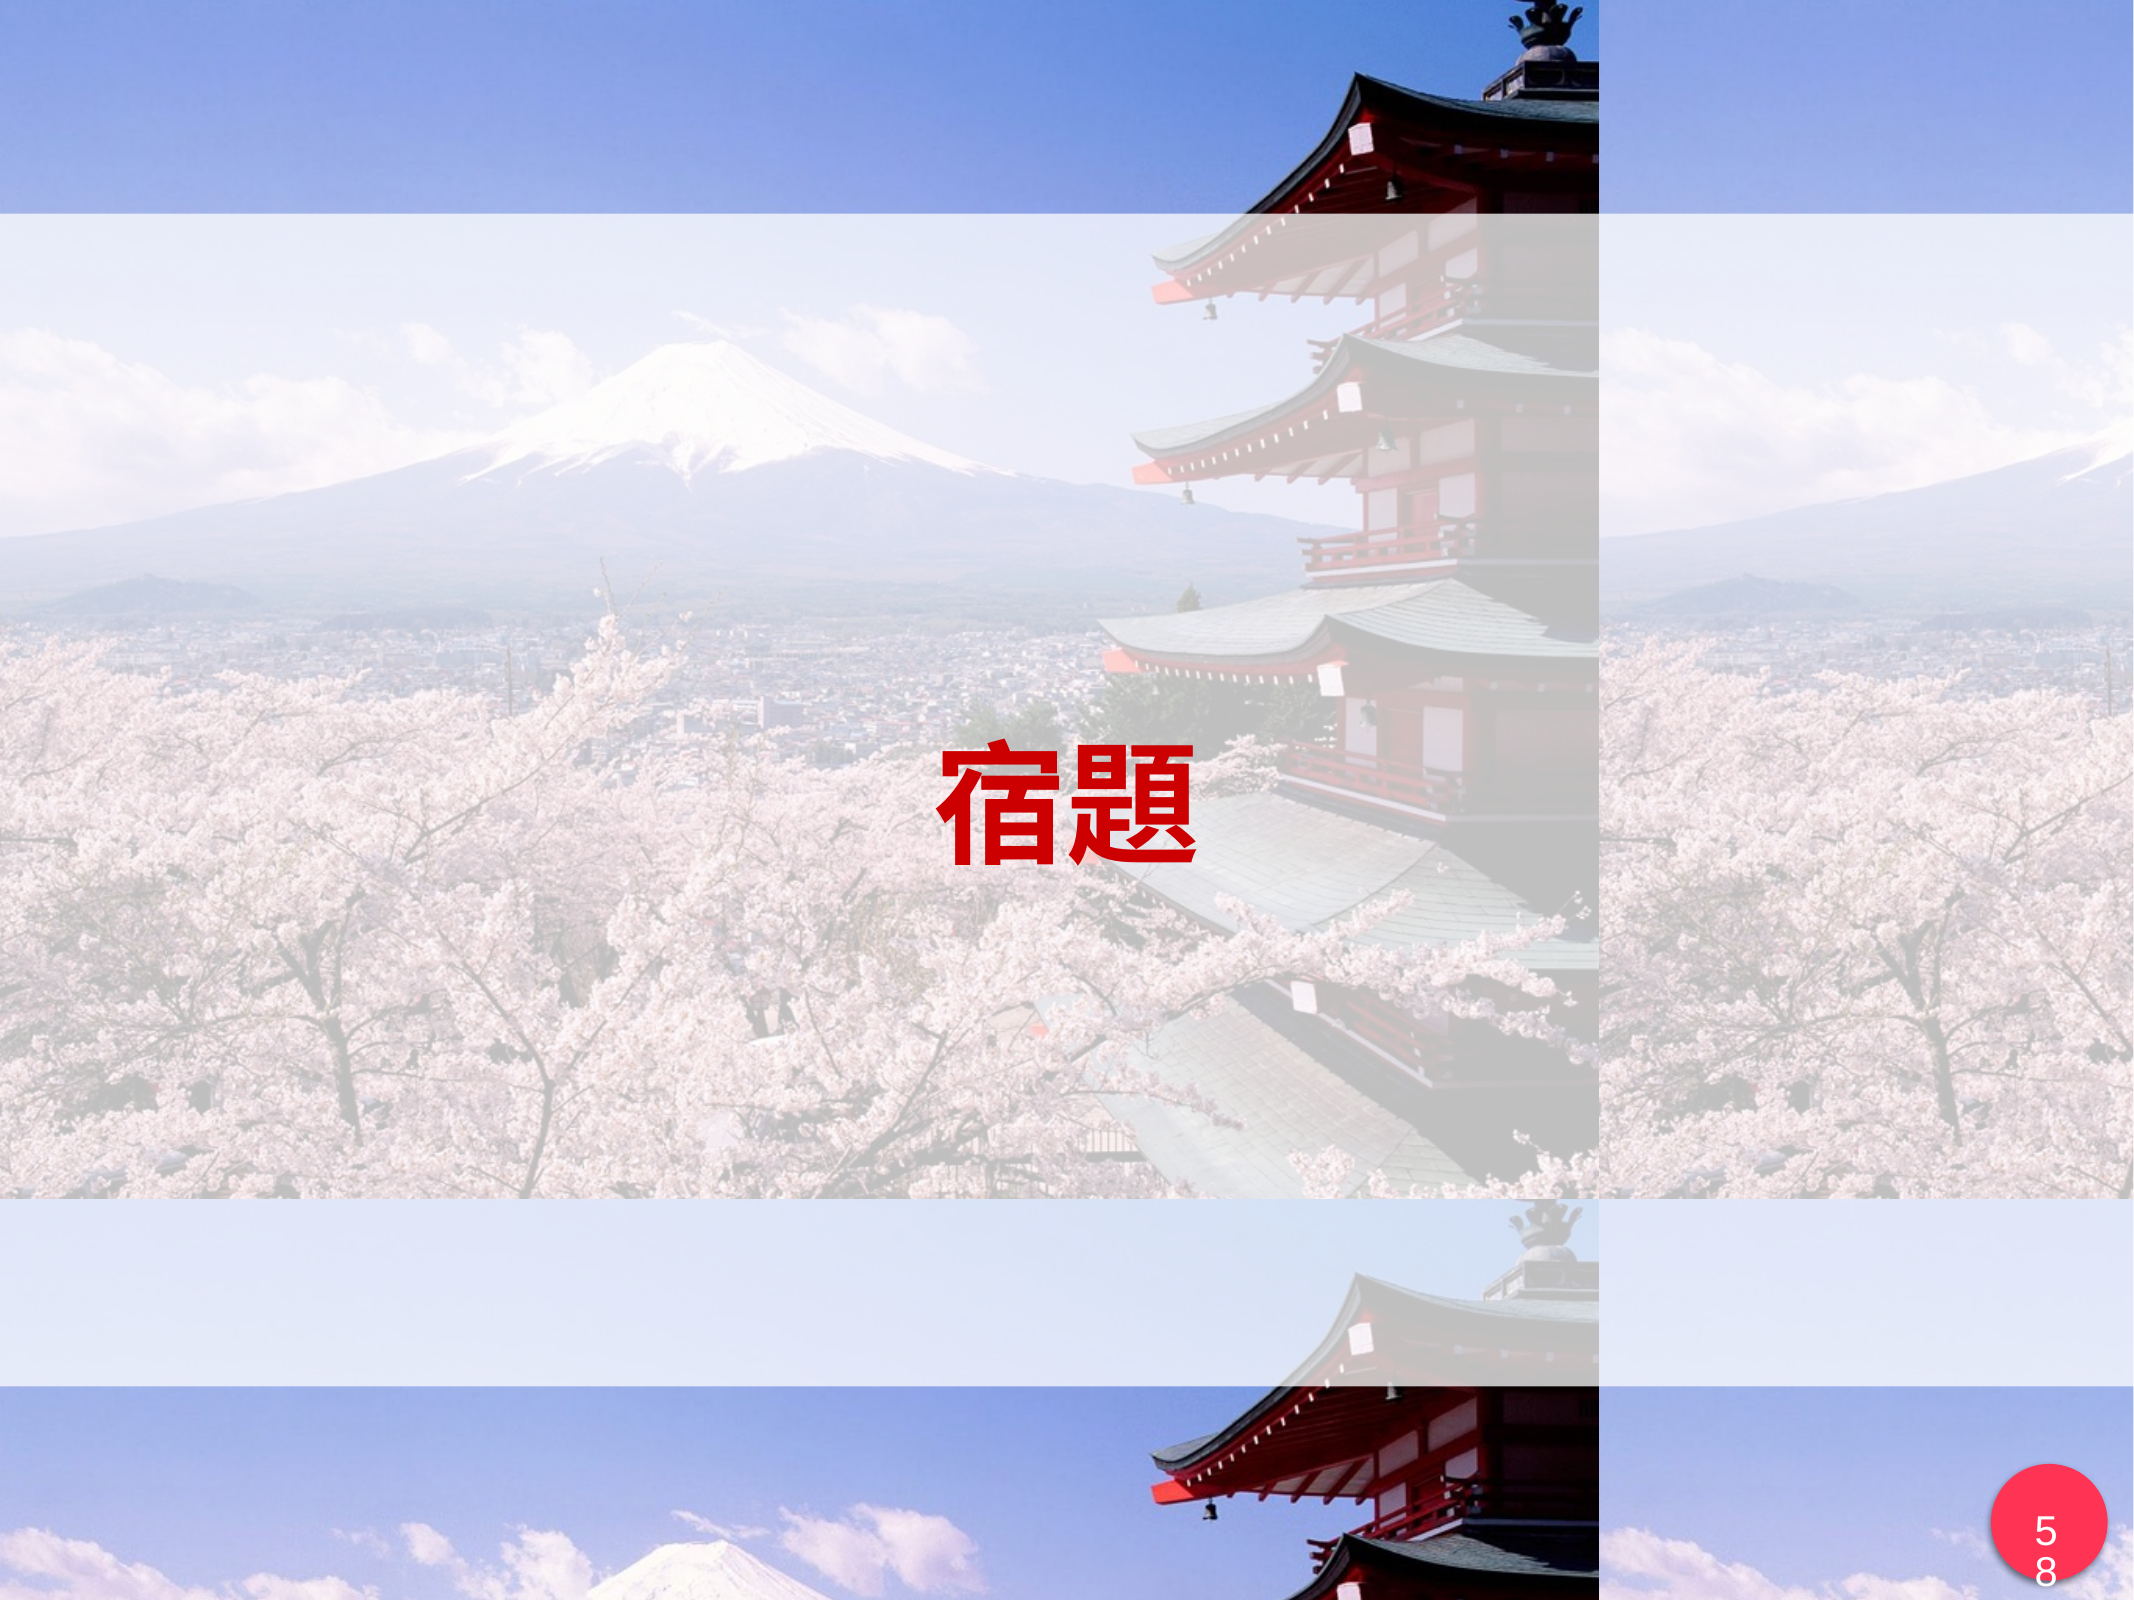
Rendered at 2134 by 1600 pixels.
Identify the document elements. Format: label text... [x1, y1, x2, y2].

slide_number 58 [2026, 1495, 2073, 1600]
picture [0, 0, 2134, 213]
title 宿題 [61, 529, 2072, 1071]
picture [0, 1387, 2134, 1600]
